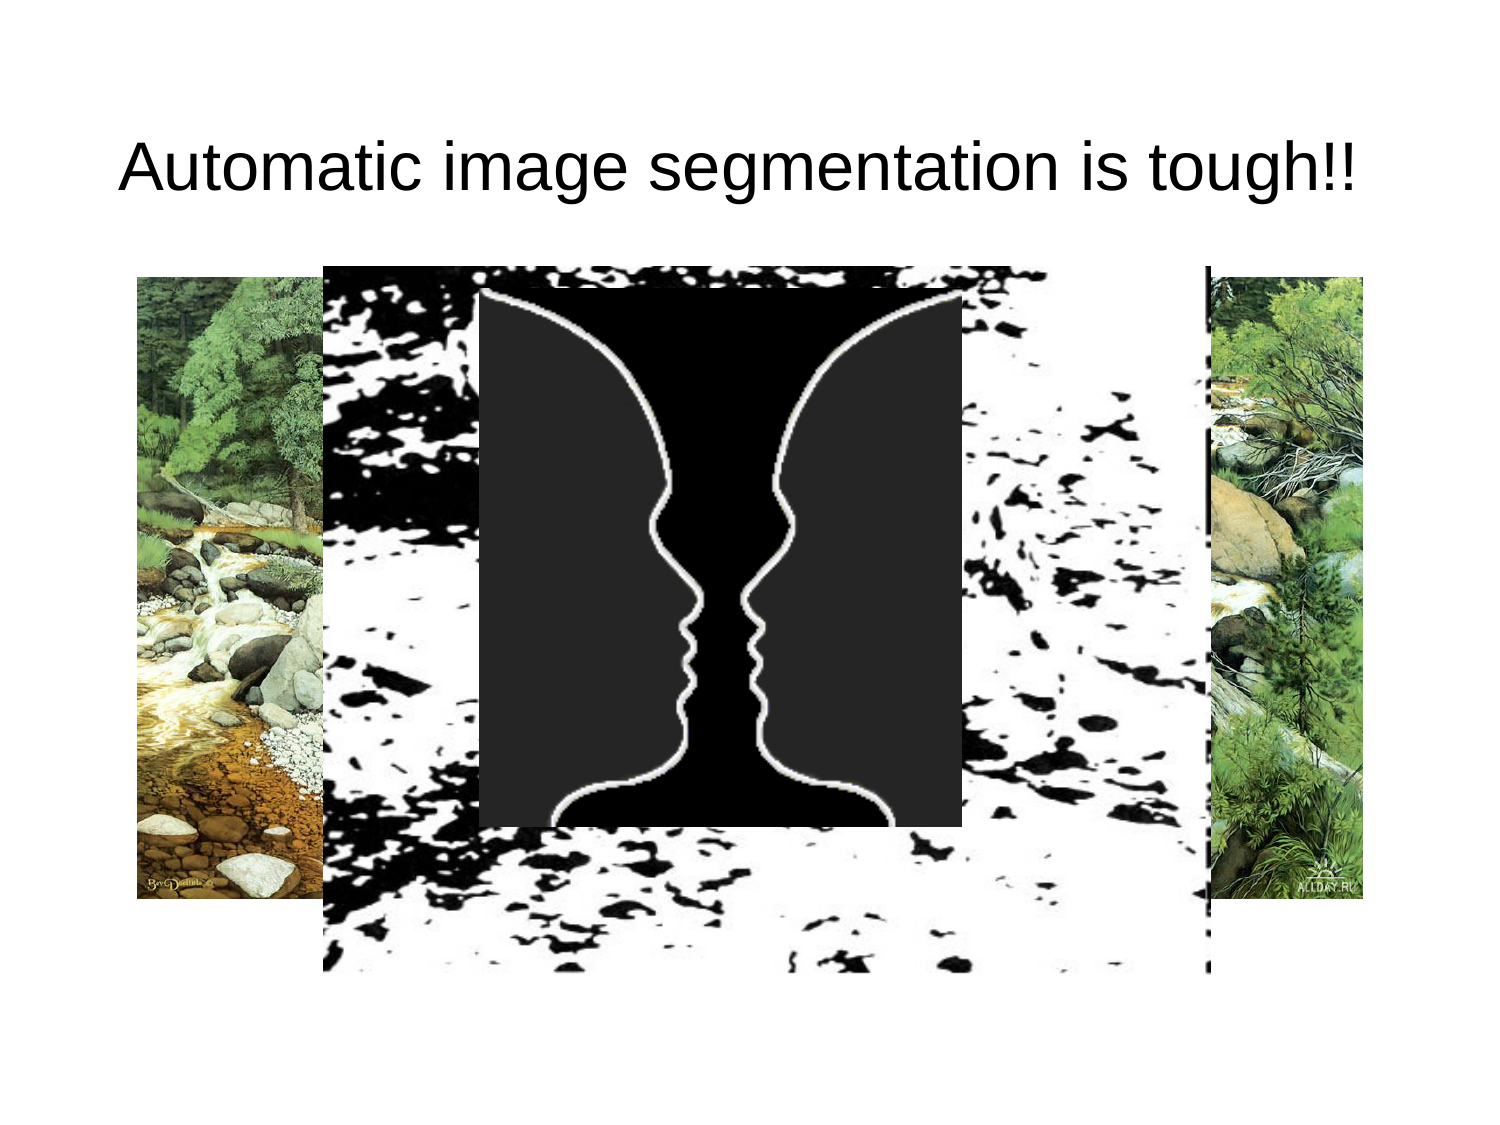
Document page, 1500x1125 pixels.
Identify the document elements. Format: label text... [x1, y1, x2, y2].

picture [137, 266, 1363, 975]
title Automatic image segmentation is tough!! [103, 59, 1397, 278]
